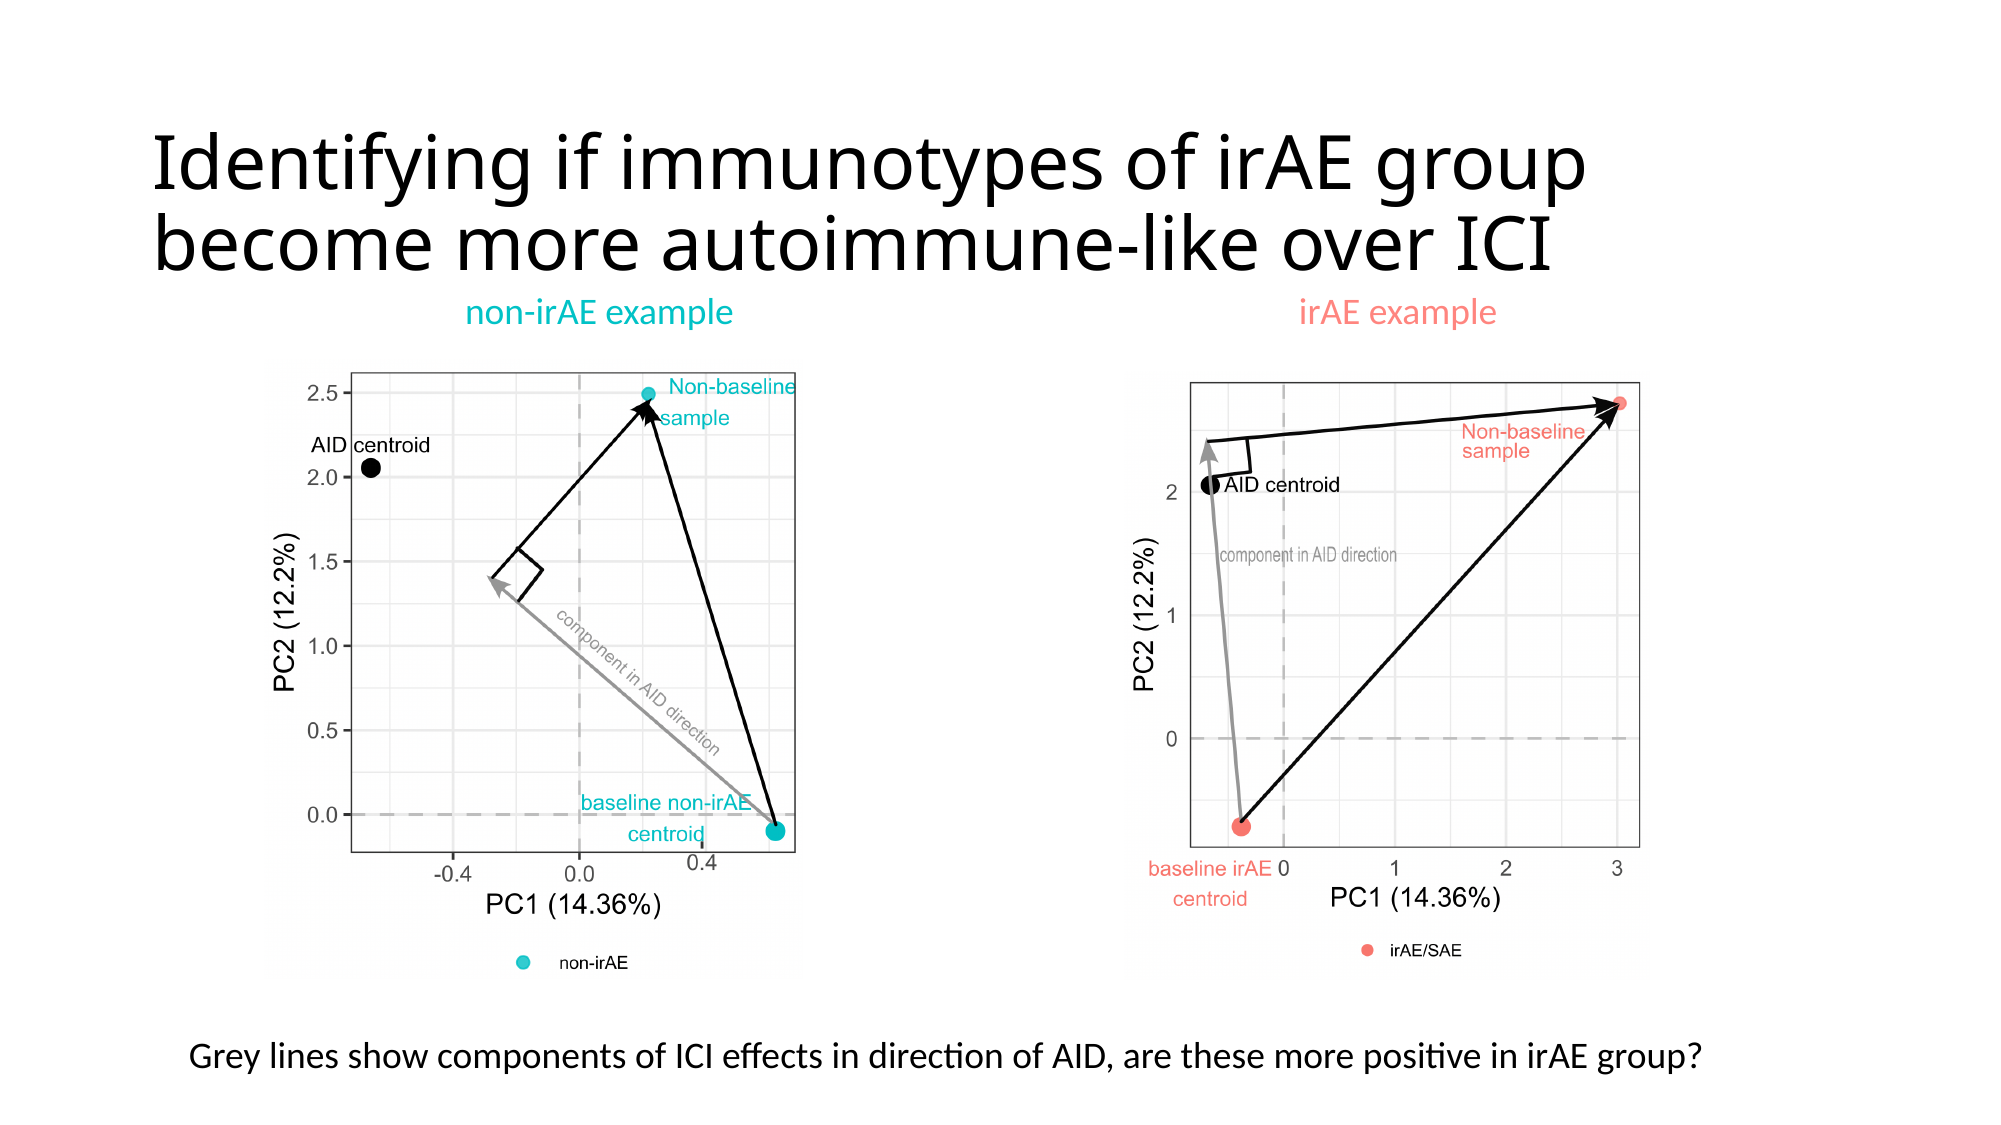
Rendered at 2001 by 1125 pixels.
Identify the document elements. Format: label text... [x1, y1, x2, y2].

text_box Grey lines show components of ICI effects in direction of AID, are these more positive in irAE group? [174, 1023, 1866, 1084]
text_box non-irAE example [450, 279, 750, 340]
text_box irAE example [1284, 279, 1513, 340]
picture [1124, 371, 1650, 980]
picture [264, 359, 803, 979]
title Identifying if immunotypes of irAE group become more autoimmune-like over ICI [137, 97, 1843, 315]
